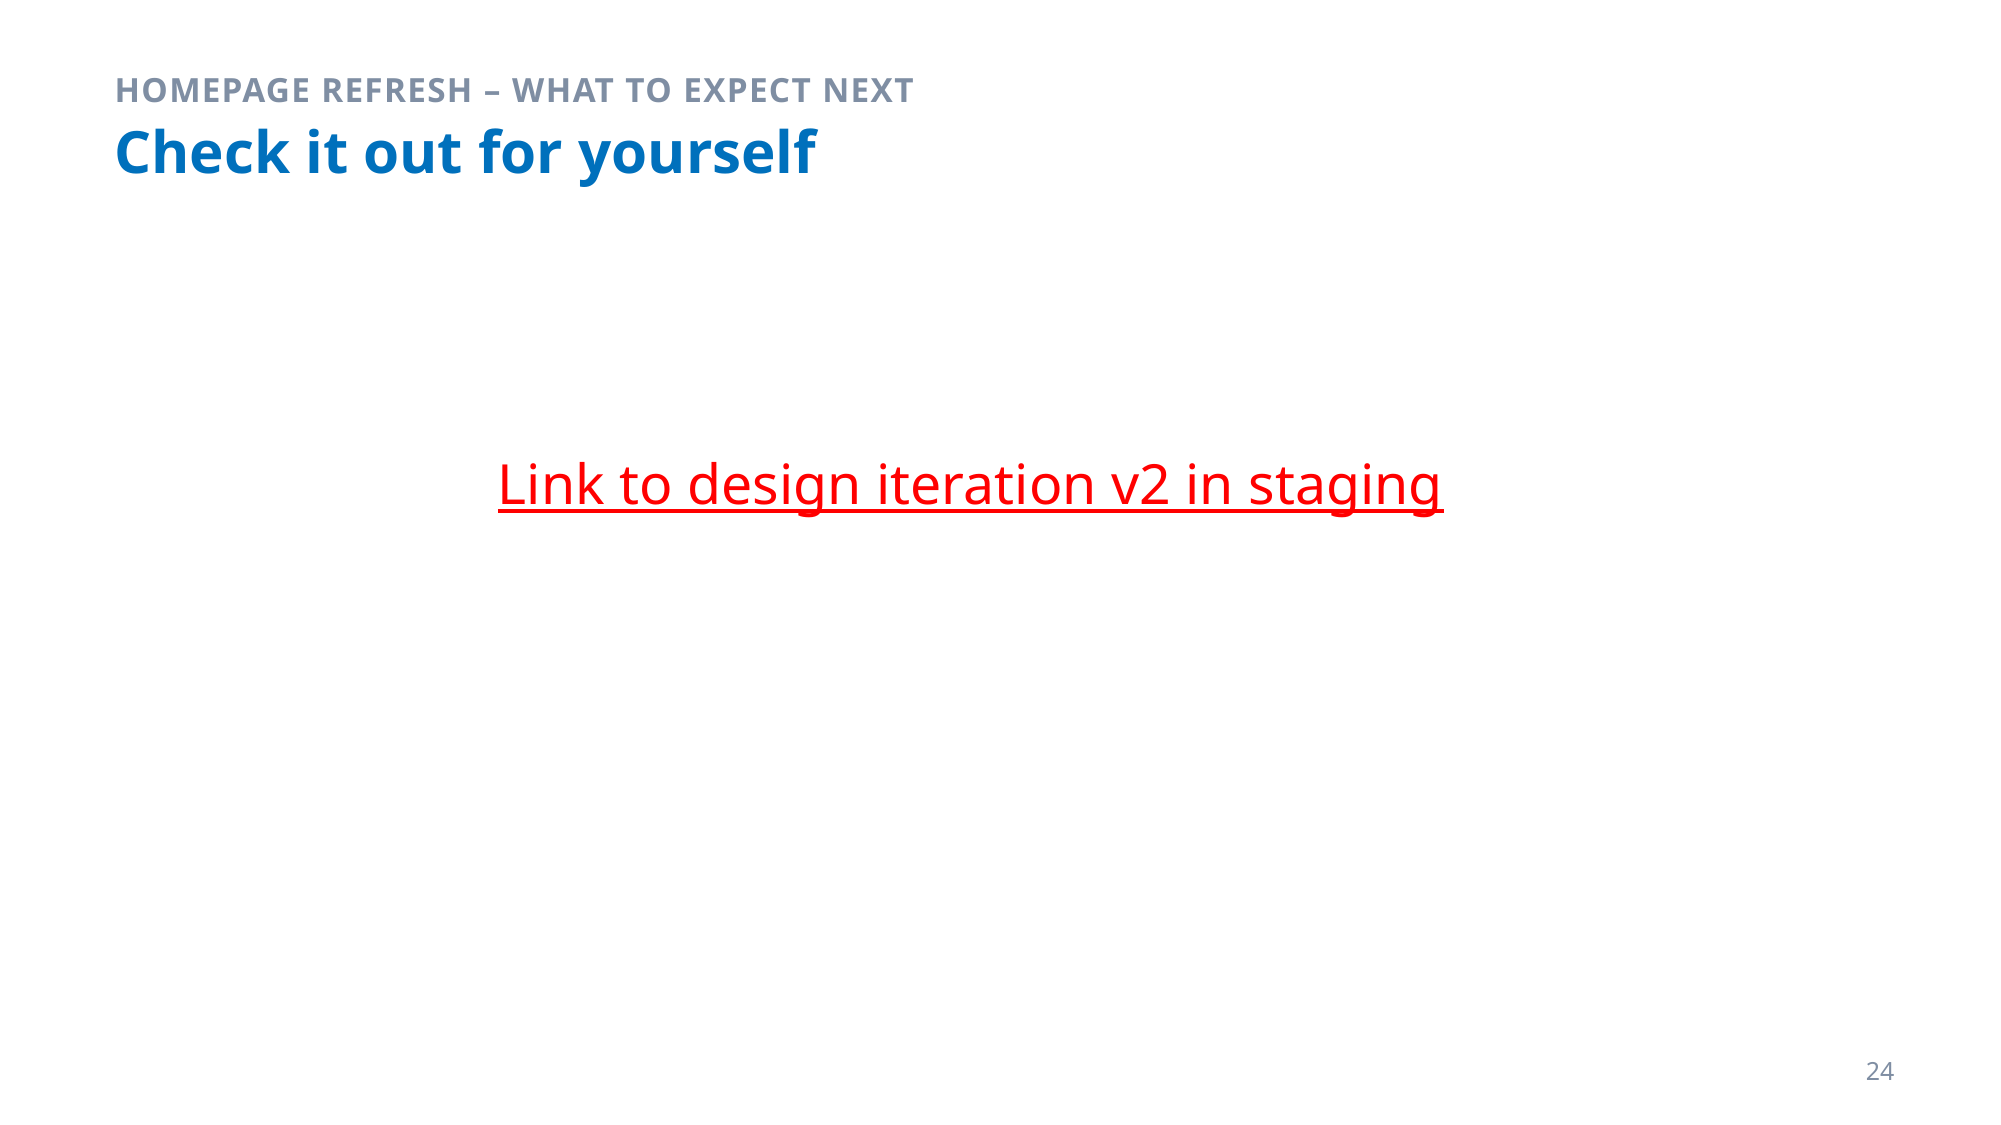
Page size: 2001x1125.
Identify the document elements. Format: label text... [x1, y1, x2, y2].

slide_number 24 [1854, 1049, 1900, 1096]
text_box Link to design iteration v2 in staging [245, 439, 1712, 728]
text_box Homepage Refresh – What to Expect Next [99, 54, 1750, 113]
title Check it out for yourself [107, 113, 1172, 210]
